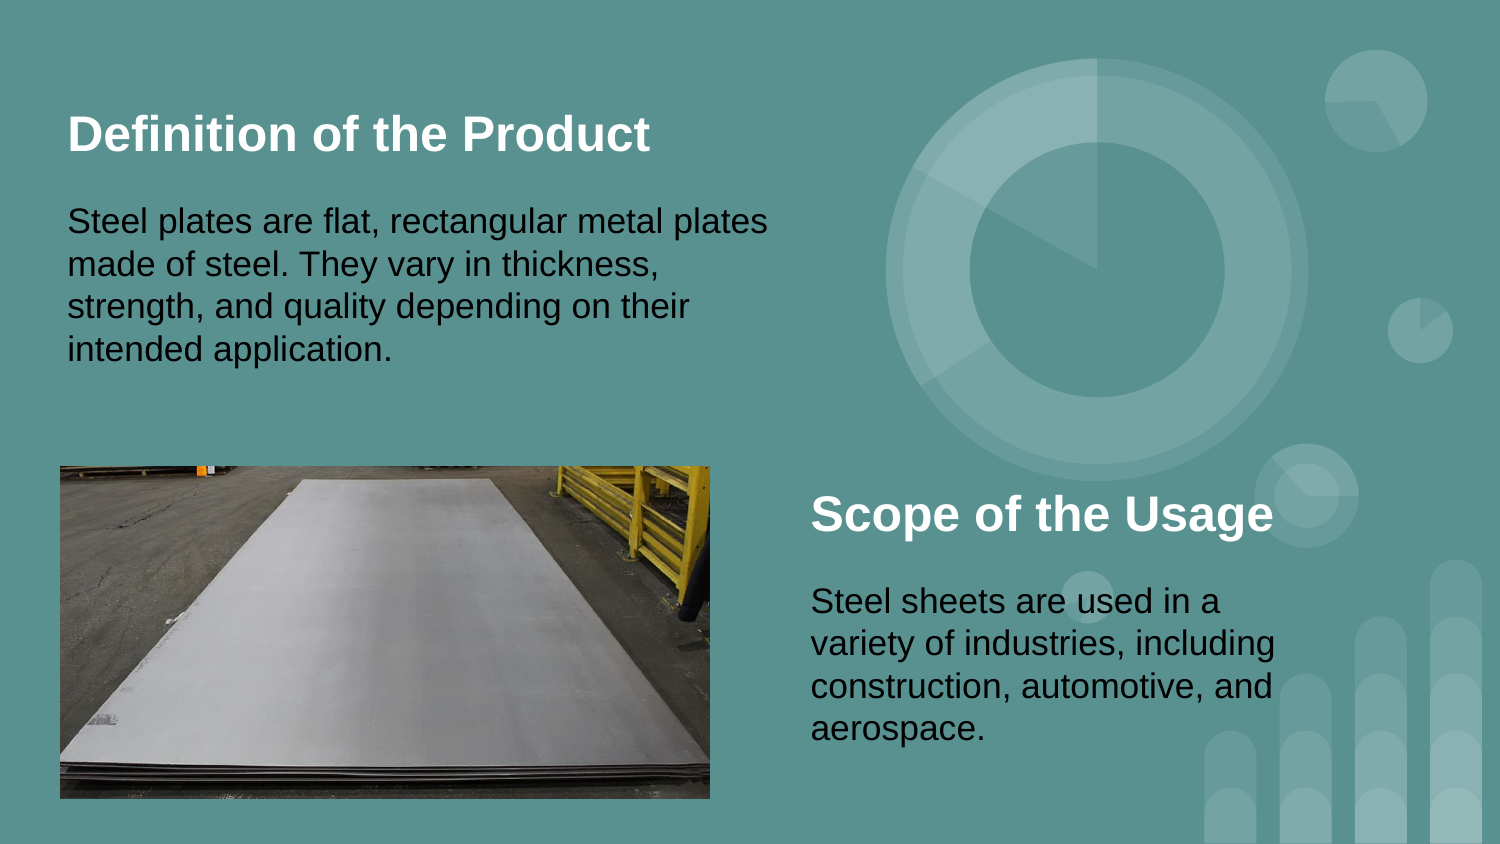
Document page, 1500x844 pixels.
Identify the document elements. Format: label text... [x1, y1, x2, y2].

picture [59, 465, 710, 799]
text_box Steel plates are flat, rectangular metal plates made of steel. They vary in thickness, strength, and quality depending on their intended application. [52, 183, 814, 467]
subtitle Scope of the Usage [795, 466, 1401, 563]
text_box Steel sheets are used in a variety of industries, including construction, automotive, and aerospace. [795, 562, 1345, 830]
subtitle Definition of the Product [52, 86, 751, 183]
